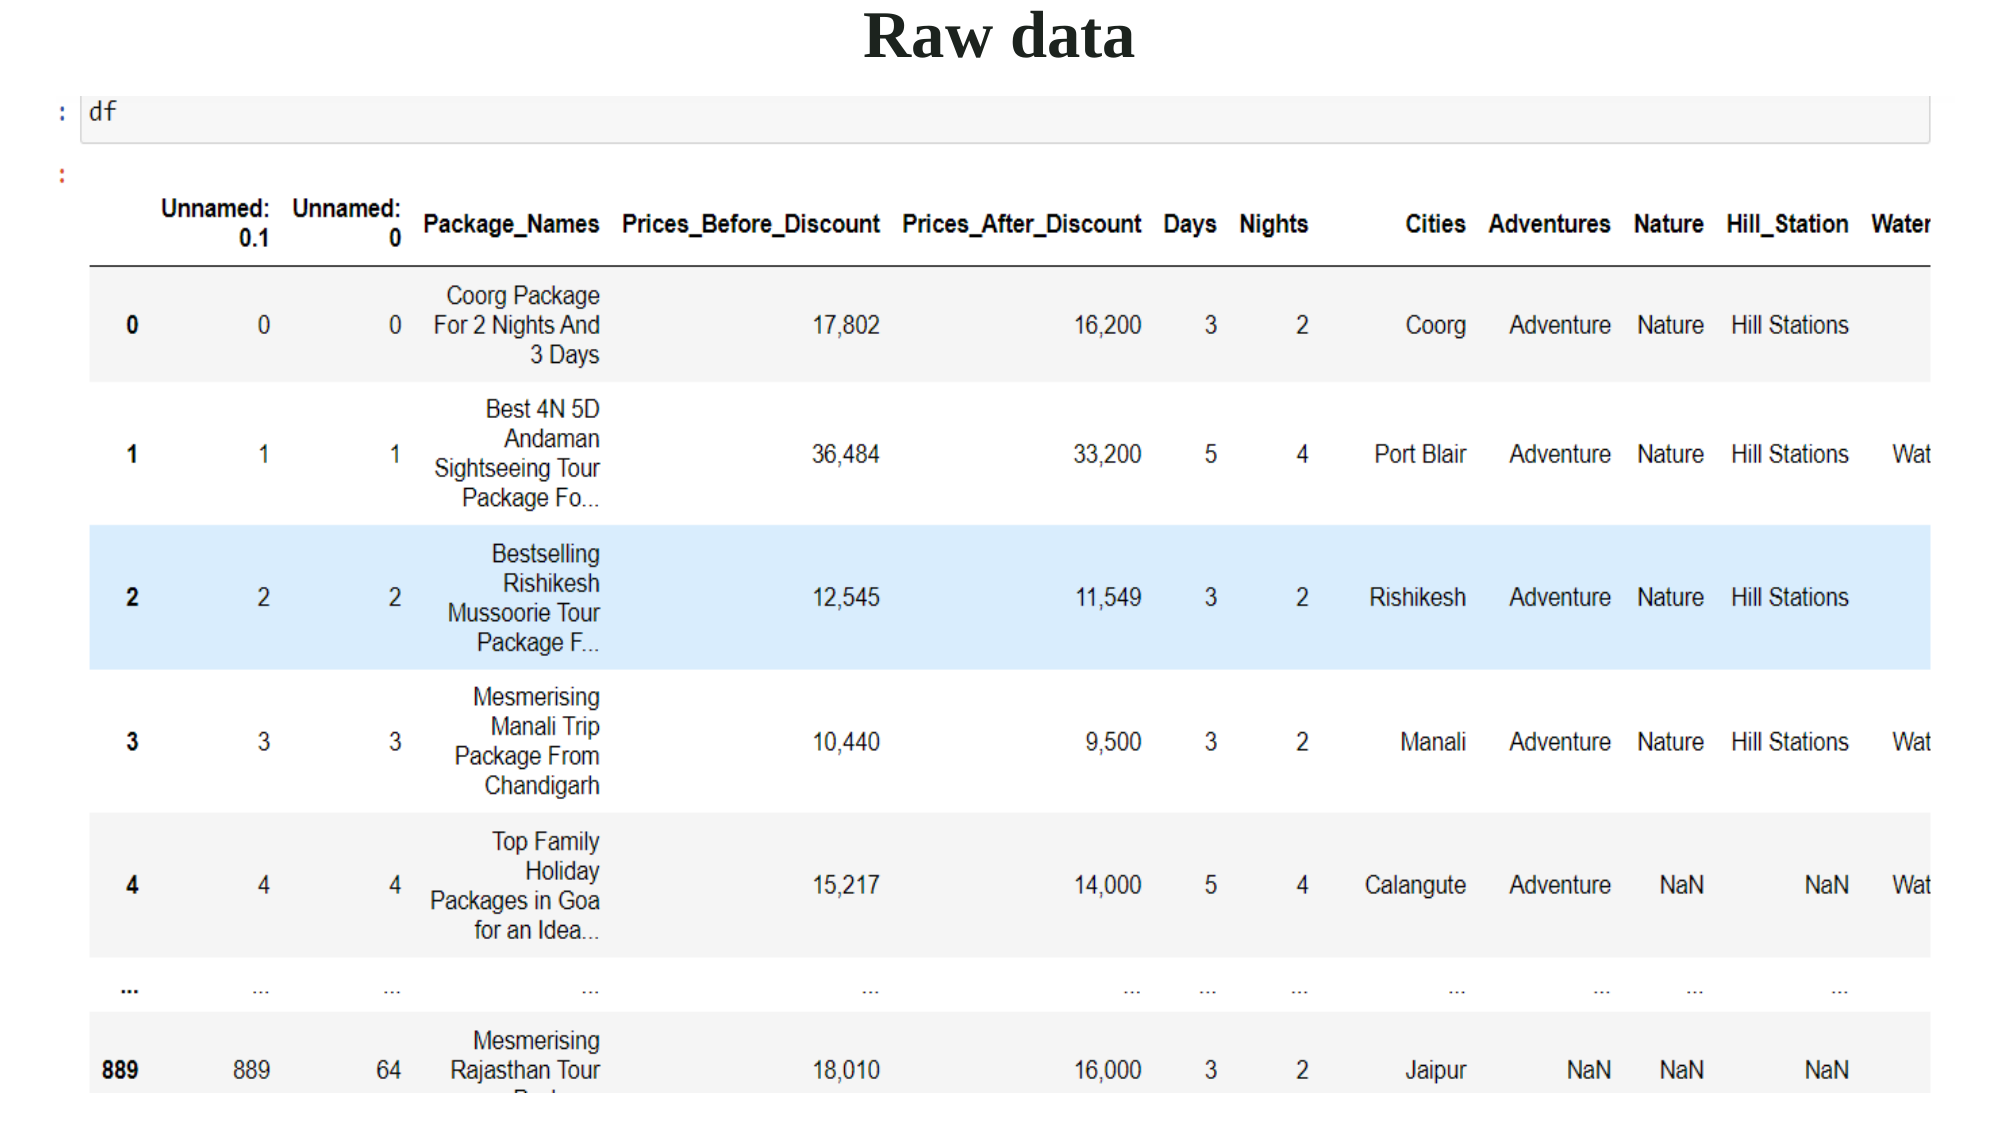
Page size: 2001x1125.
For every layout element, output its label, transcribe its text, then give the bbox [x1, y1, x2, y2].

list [56, 96, 1955, 1093]
title Raw data [0, 0, 2000, 162]
